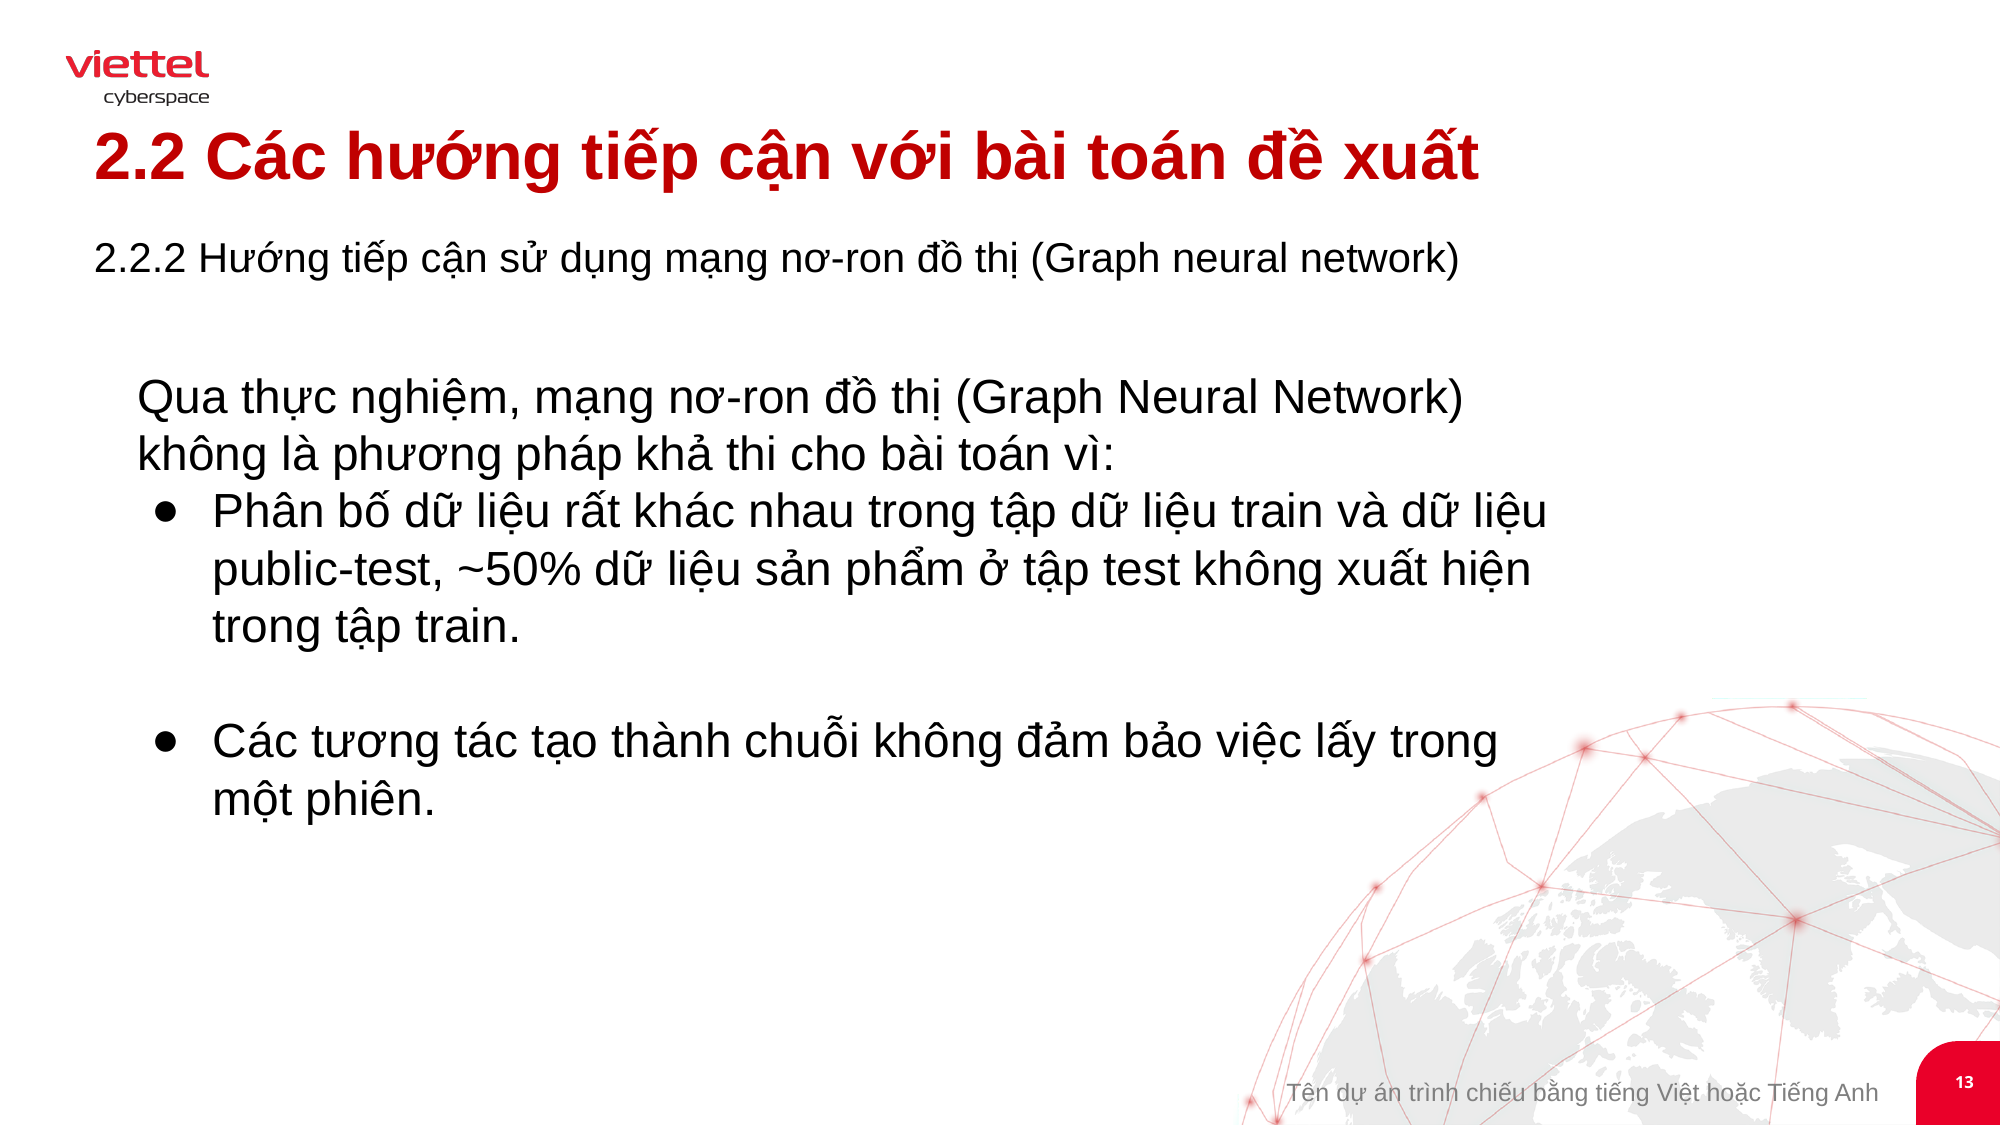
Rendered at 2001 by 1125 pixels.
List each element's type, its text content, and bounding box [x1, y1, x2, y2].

picture [65, 50, 209, 106]
text_box Qua thực nghiệm, mạng nơ-ron đồ thị (Graph Neural Network) không là phương pháp khả thi cho bài toán vì: Phân bố dữ liệu rất khác nhau trong tập dữ liệu train và dữ liệu public-test, ~50% dữ liệu sản phẩm ở tập test không xuất hiện trong tập train. Các tương tác tạo thành chuỗi không đảm bảo việc lấy trong một phiên. [122, 350, 1596, 955]
text_box 2.2.2 Hướng tiếp cận sử dụng mạng nơ-ron đồ thị (Graph neural network) [79, 216, 1726, 296]
text_box 2.2 Các hướng tiếp cận với bài toán đề xuất [79, 114, 1745, 226]
picture [1233, 698, 2000, 1125]
